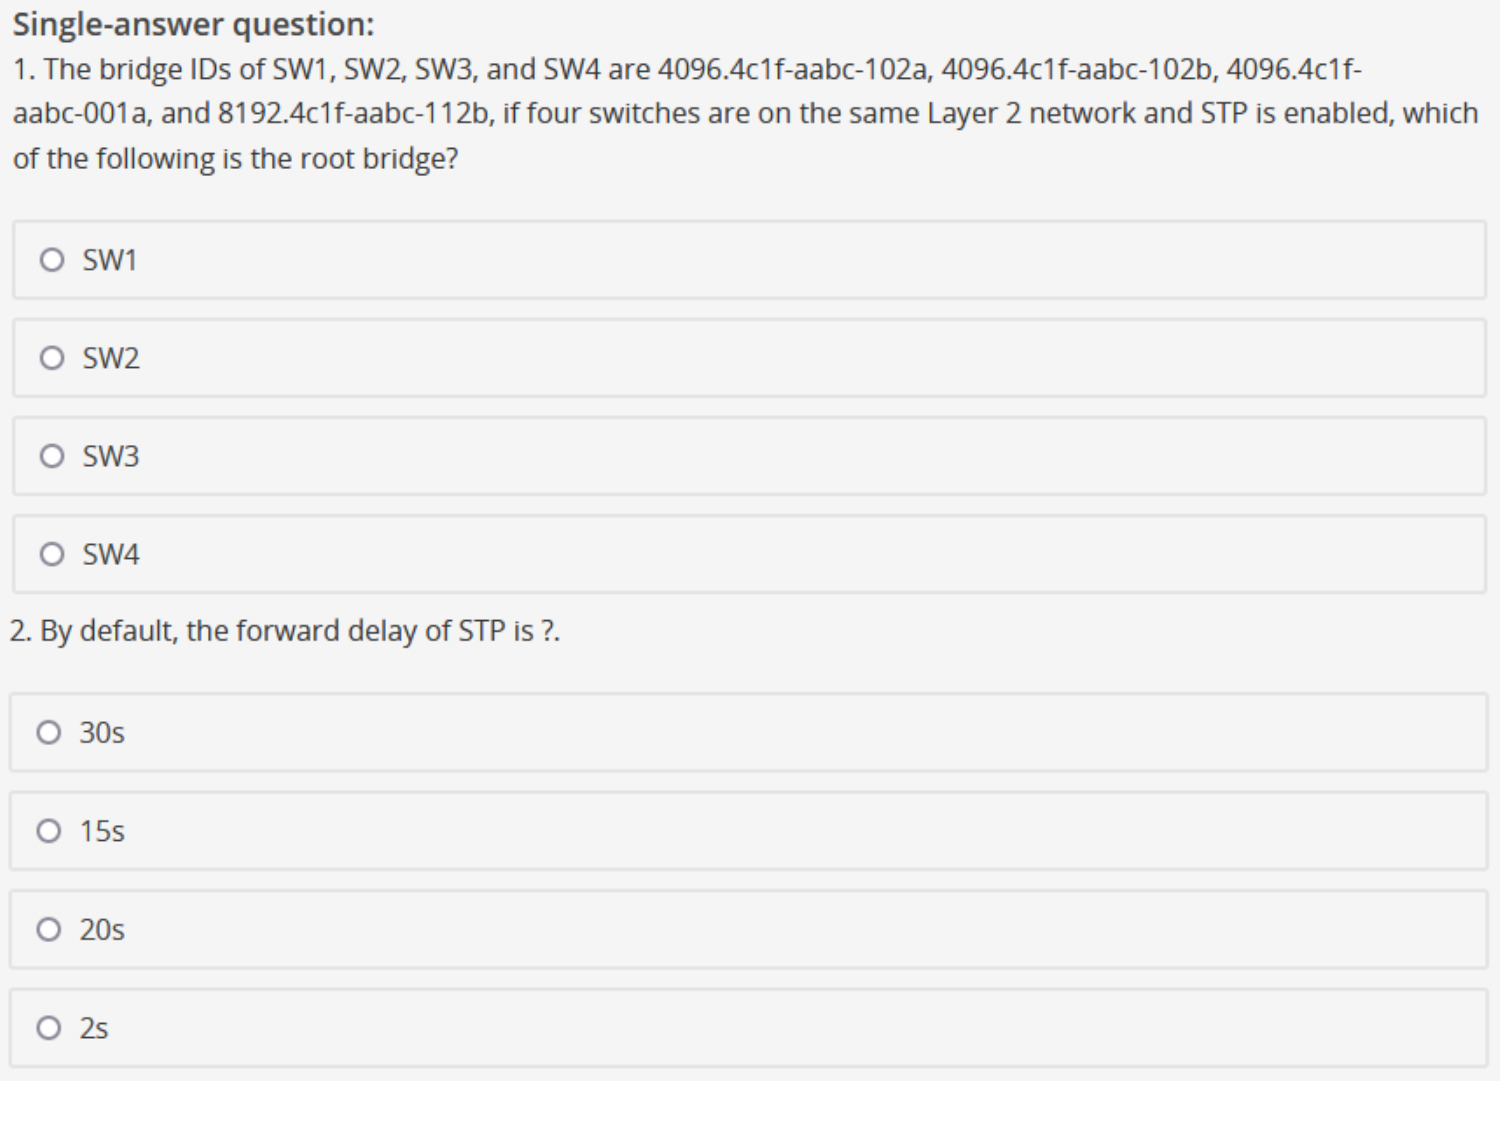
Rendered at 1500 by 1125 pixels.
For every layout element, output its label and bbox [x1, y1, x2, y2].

list [0, 0, 1500, 606]
picture [0, 606, 1500, 1081]
